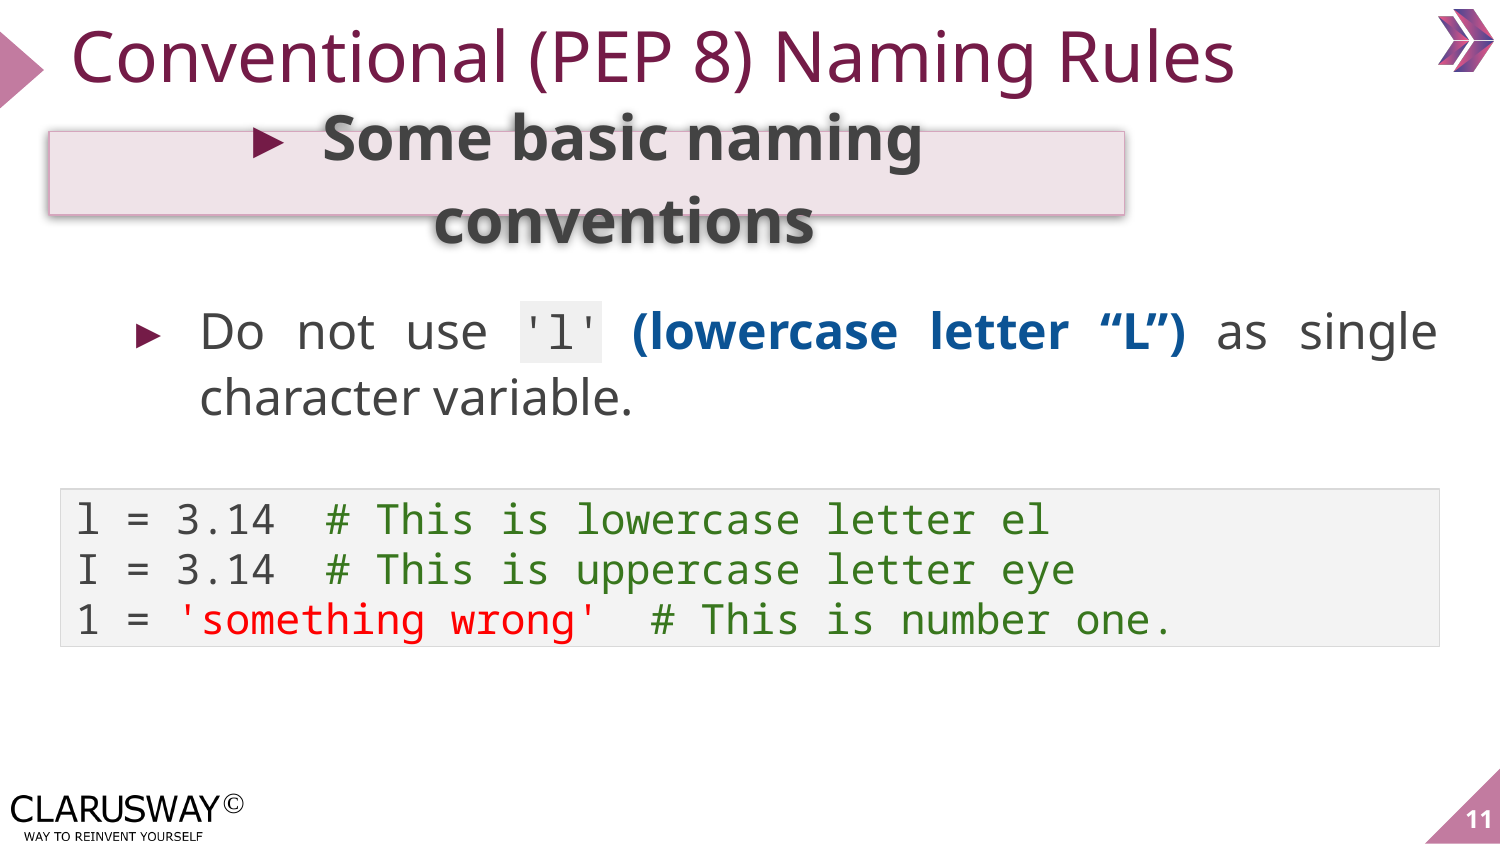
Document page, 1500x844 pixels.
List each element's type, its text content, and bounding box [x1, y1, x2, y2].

subtitle Do not use 'l' (lowercase letter “L”) as single character variable. [124, 293, 1440, 452]
slide_number ‹#› [1418, 760, 1494, 838]
picture [1438, 9, 1494, 72]
subtitle Some basic naming conventions [49, 131, 1125, 216]
picture [11, 795, 220, 841]
text_box l = 3.14 # This is lowercase letter el I = 3.14 # This is uppercase letter eye 1 = 'something wrong' # This is number one. [60, 488, 1440, 647]
text_box Conventional (PEP 8) Naming Rules [70, 28, 1429, 132]
